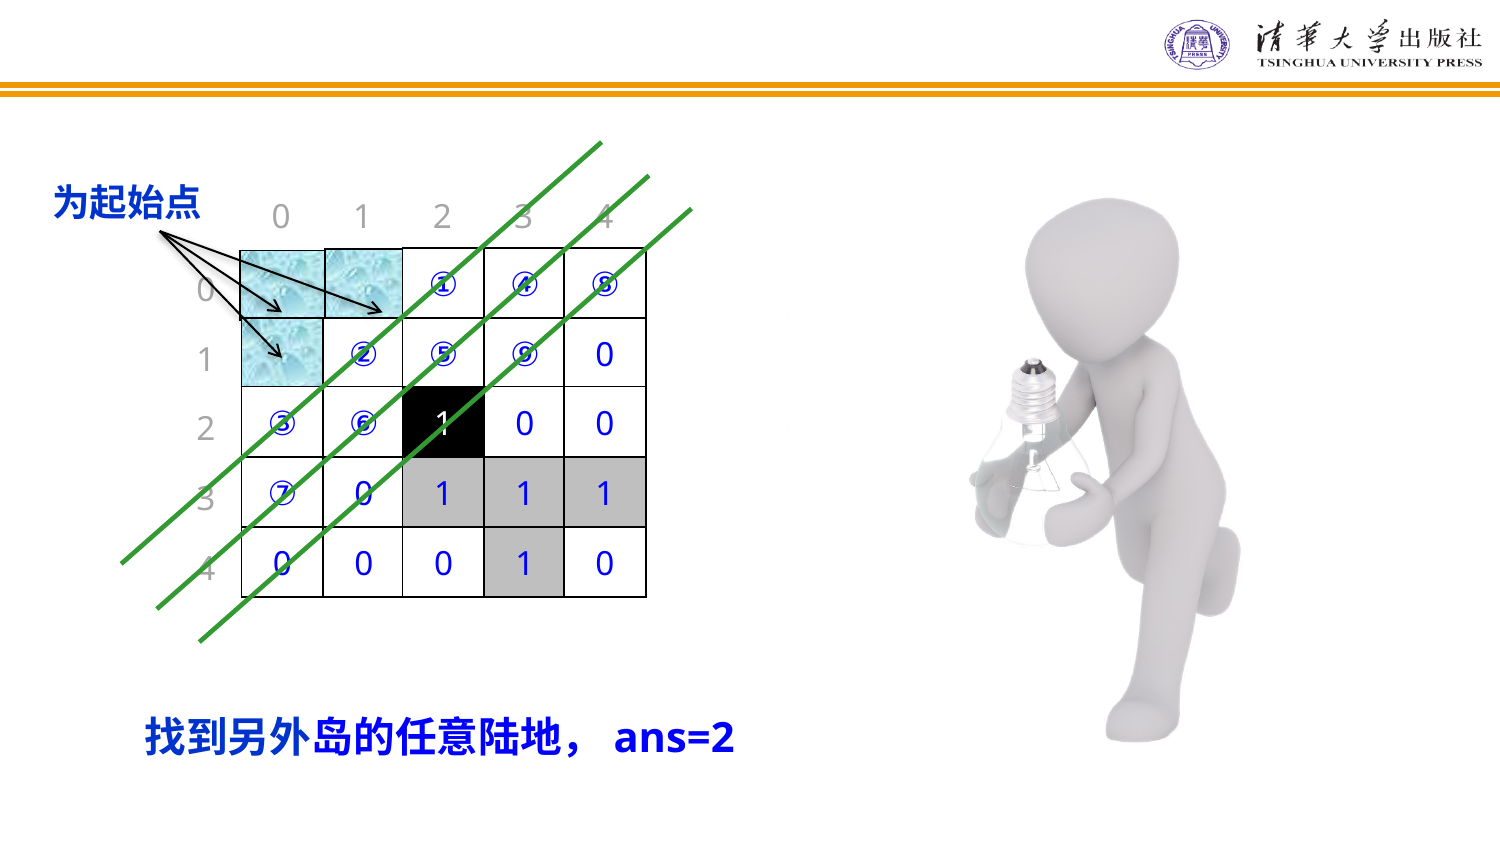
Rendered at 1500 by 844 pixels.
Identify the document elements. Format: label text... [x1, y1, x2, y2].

text_box 找到另外岛的任意陆地，ans=2 [129, 678, 782, 769]
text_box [156, 367, 193, 610]
picture [787, 150, 1412, 775]
picture [1128, 0, 1500, 108]
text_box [120, 367, 151, 565]
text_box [37, 180, 383, 359]
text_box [120, 141, 602, 178]
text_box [156, 175, 650, 206]
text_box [198, 208, 692, 643]
